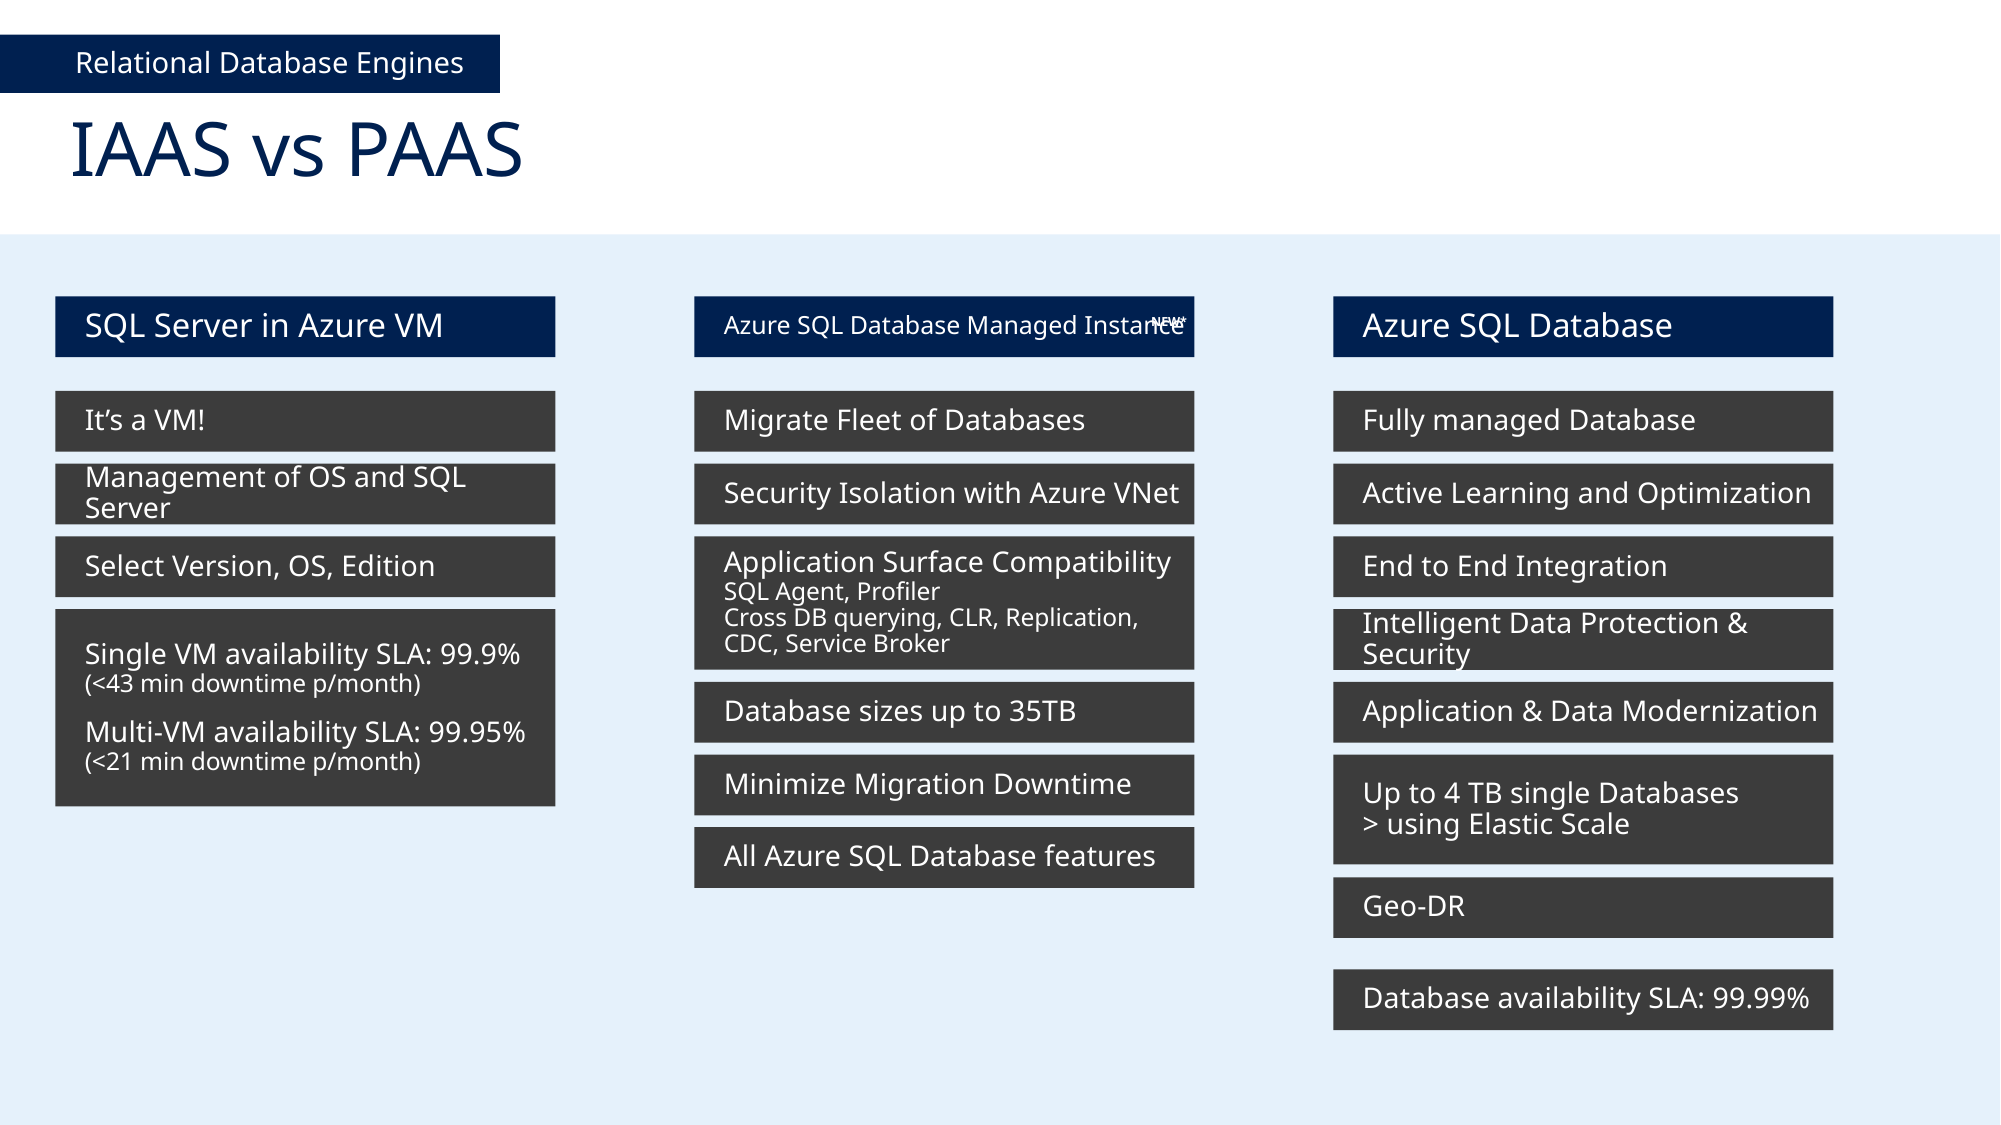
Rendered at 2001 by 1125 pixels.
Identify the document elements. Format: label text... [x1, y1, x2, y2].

text_box Application Surface Compatibility SQL Agent, Profiler Cross DB querying, CLR, Replication, CDC, Service Broker [694, 536, 1195, 670]
text_box Security Isolation with Azure VNet [694, 463, 1195, 525]
text_box Select Version, OS, Edition [55, 536, 556, 598]
text_box It’s a VM! [55, 390, 556, 452]
text_box Single VM availability SLA: 99.9% (<43 min downtime p/month) Multi-VM availability SLA: 99.95% (<21 min downtime p/month) [55, 609, 556, 807]
text_box Database sizes up to 35TB [694, 681, 1195, 743]
text_box NEW* [1136, 306, 1214, 360]
text_box Application & Data Modernization [1333, 681, 1834, 743]
text_box Fully managed Database [1333, 390, 1834, 452]
text_box Minimize Migration Downtime [694, 754, 1195, 816]
text_box Azure SQL Database [1333, 296, 1834, 358]
text_box Up to 4 TB single Databases > using Elastic Scale [1333, 754, 1834, 865]
text_box Management of OS and SQL Server [55, 463, 556, 525]
text_box Migrate Fleet of Databases [694, 390, 1195, 452]
title IAAS vs PAAS [55, 81, 1923, 224]
text_box All Azure SQL Database features [694, 827, 1195, 888]
text_box Active Learning and Optimization [1333, 463, 1834, 525]
text_box Azure SQL Database Managed Instance [694, 296, 1195, 358]
text_box Geo-DR [1333, 877, 1834, 938]
text_box Intelligent Data Protection & Security [1333, 609, 1834, 670]
text_box SQL Server in Azure VM [55, 296, 556, 358]
text_box Database availability SLA: 99.99% [1333, 969, 1834, 1031]
list Relational Database Engines [0, 34, 500, 93]
text_box End to End Integration [1333, 536, 1834, 598]
